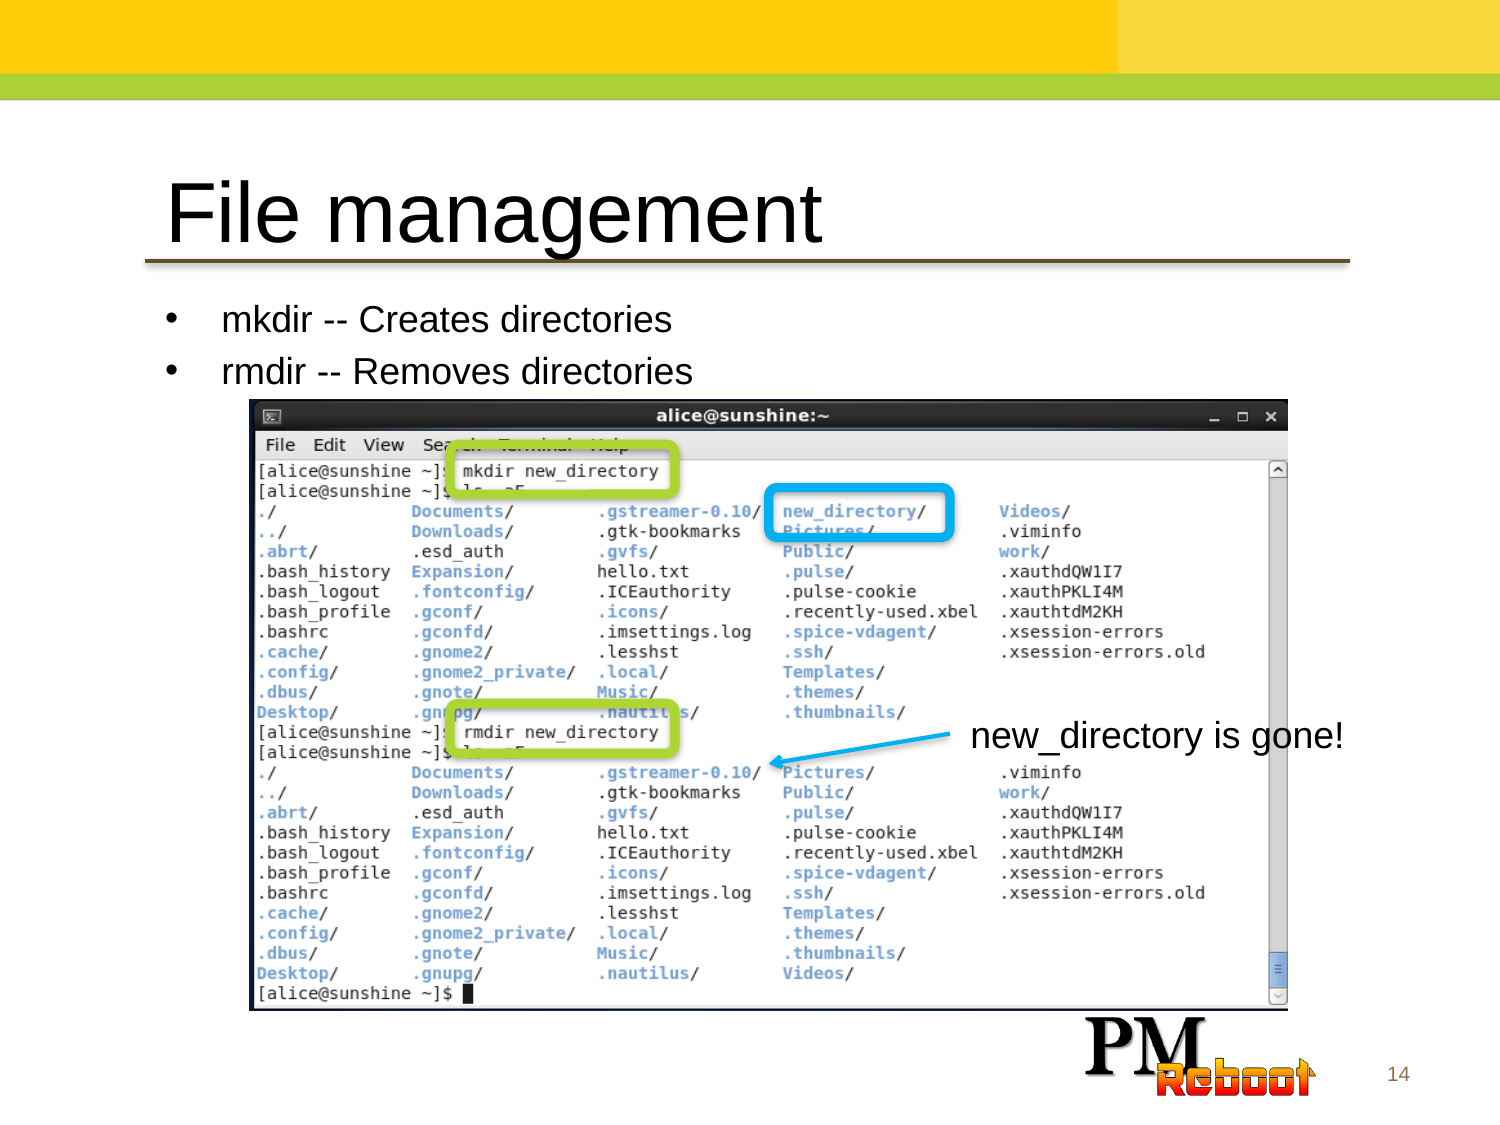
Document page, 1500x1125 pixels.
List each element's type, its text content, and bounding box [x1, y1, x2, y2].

text_box new_directory is gone! [1291, 703, 1360, 763]
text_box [768, 733, 951, 765]
picture [0, 0, 1500, 1125]
title File management [150, 149, 1016, 268]
list mkdir -- Creates directories rmdir -- Removes directories [150, 287, 1000, 650]
slide_number 14 [1074, 1042, 1425, 1103]
